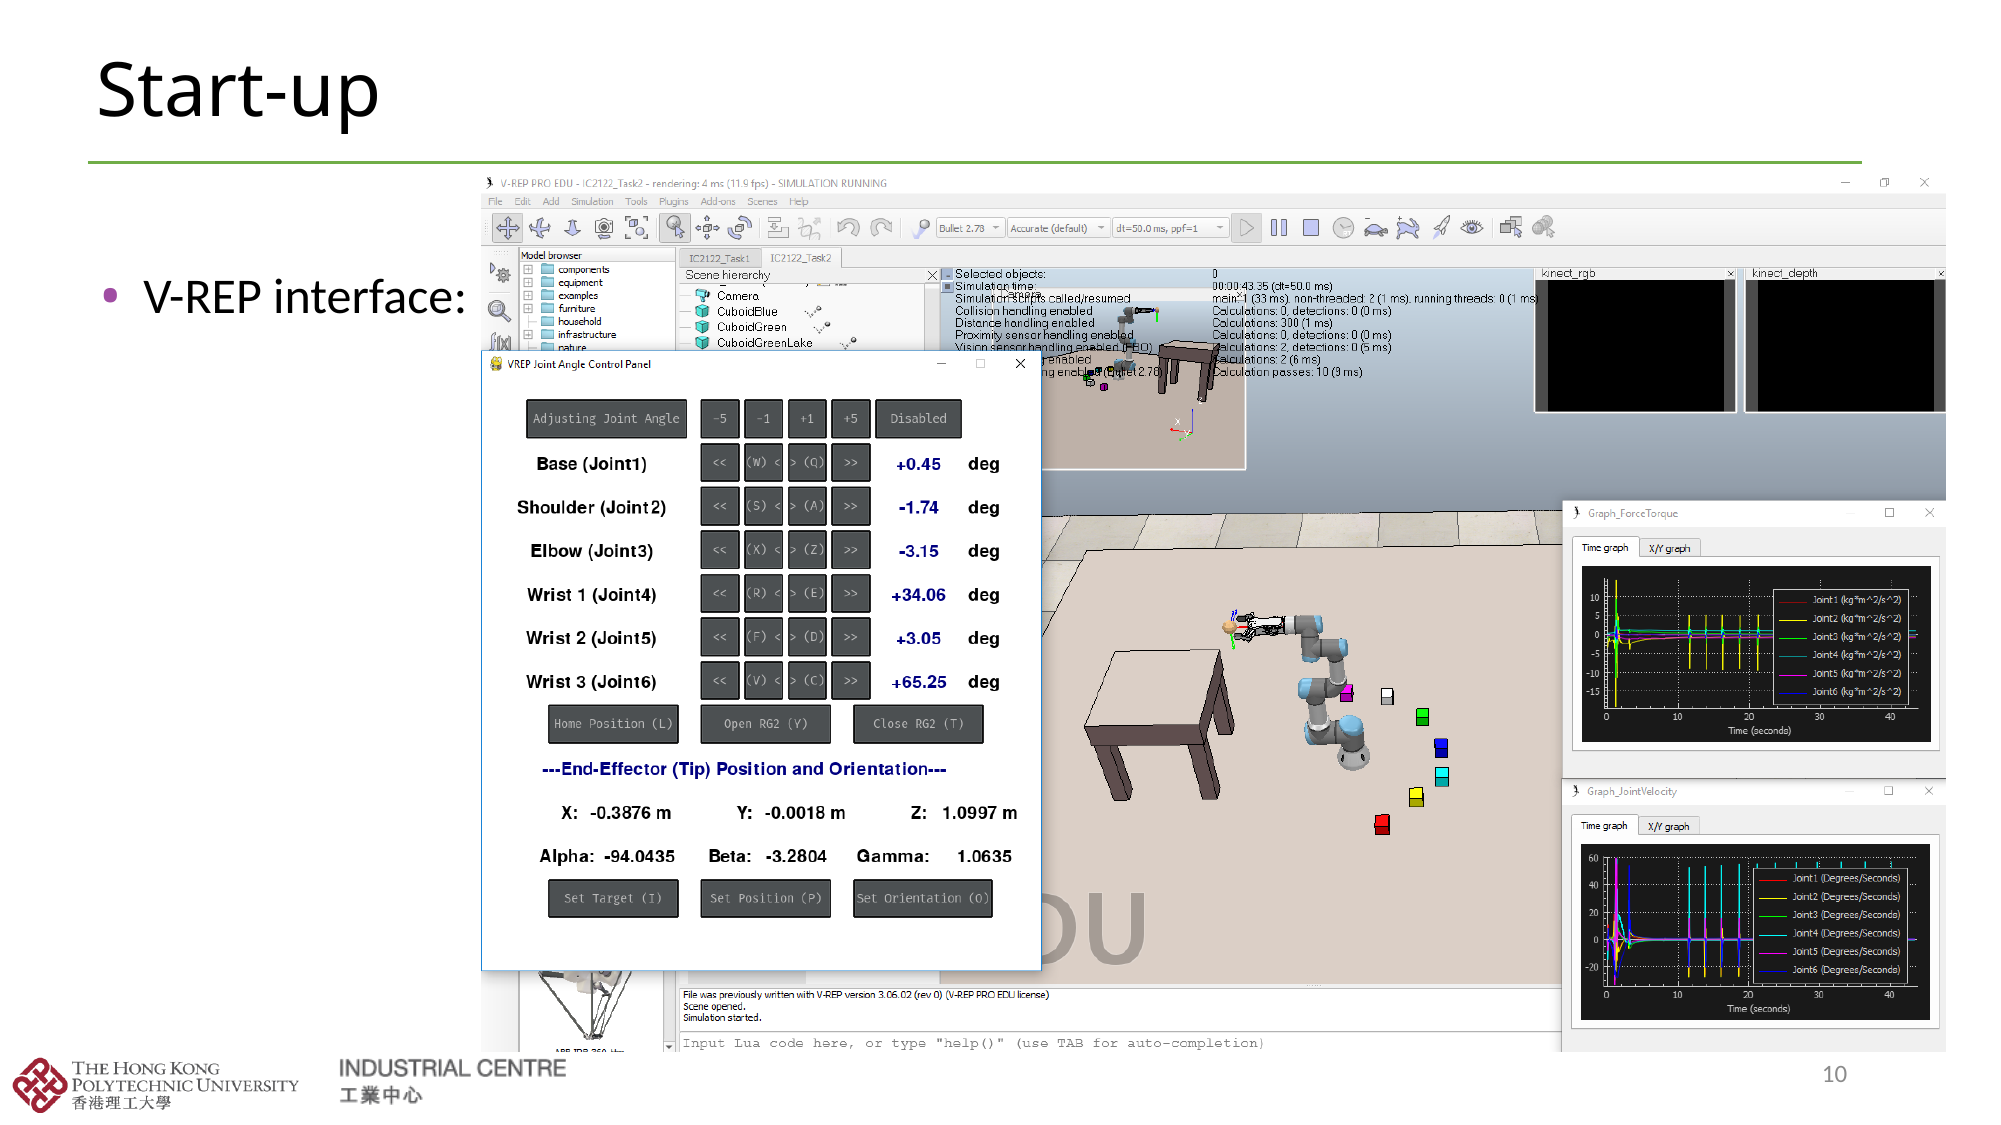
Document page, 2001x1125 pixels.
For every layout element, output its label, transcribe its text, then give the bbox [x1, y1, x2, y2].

picture [12, 1056, 299, 1113]
title Start-up [81, 21, 1732, 163]
text_box V-REP interface: [68, 196, 481, 997]
picture [331, 173, 1946, 1105]
slide_number 10 [1412, 1052, 1863, 1103]
